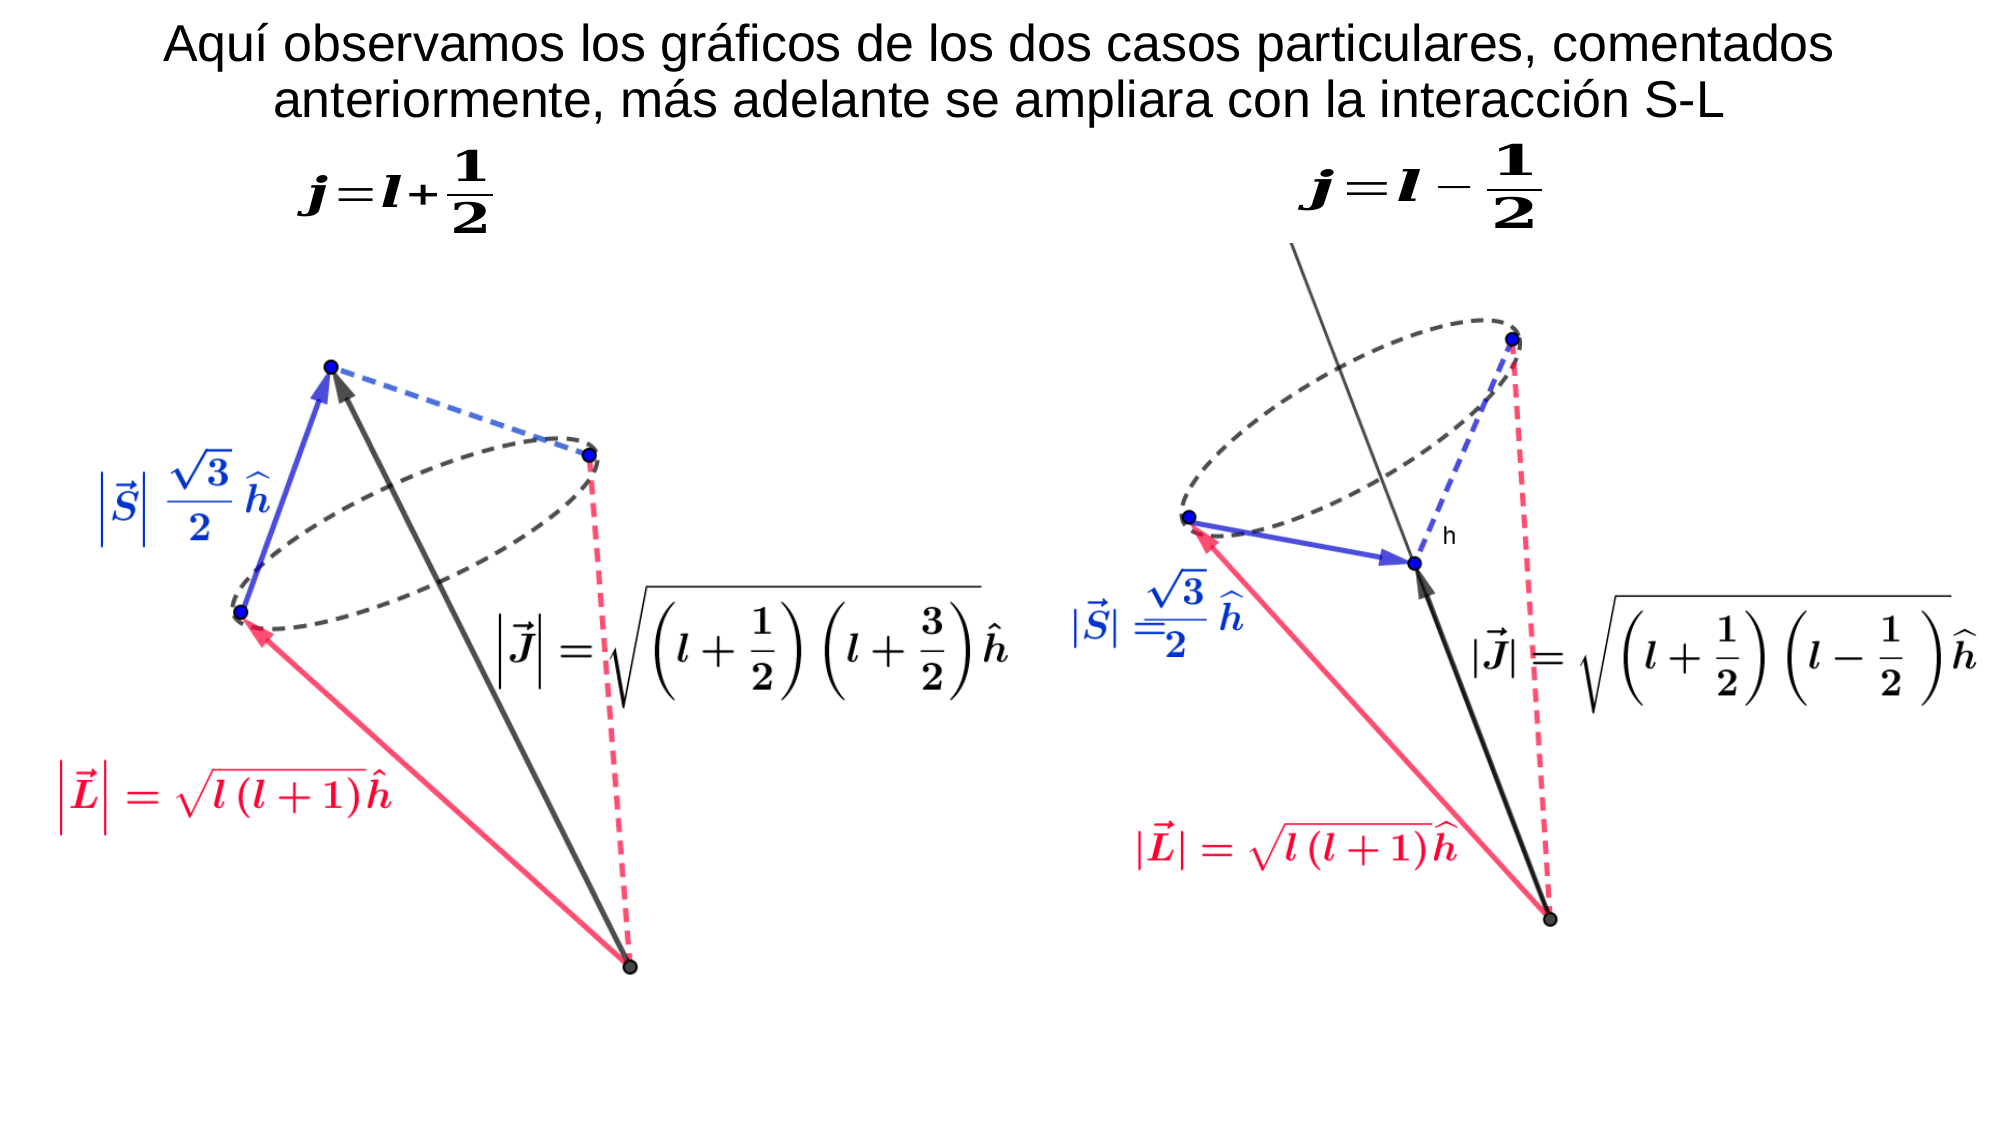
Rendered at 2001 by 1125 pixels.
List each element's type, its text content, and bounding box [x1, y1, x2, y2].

picture [31, 243, 2000, 1023]
title Aquí observamos los gráficos de los dos casos particulares, comentados anteriormente, más adelante se ampliara con la interacción S-L [137, 0, 1863, 145]
